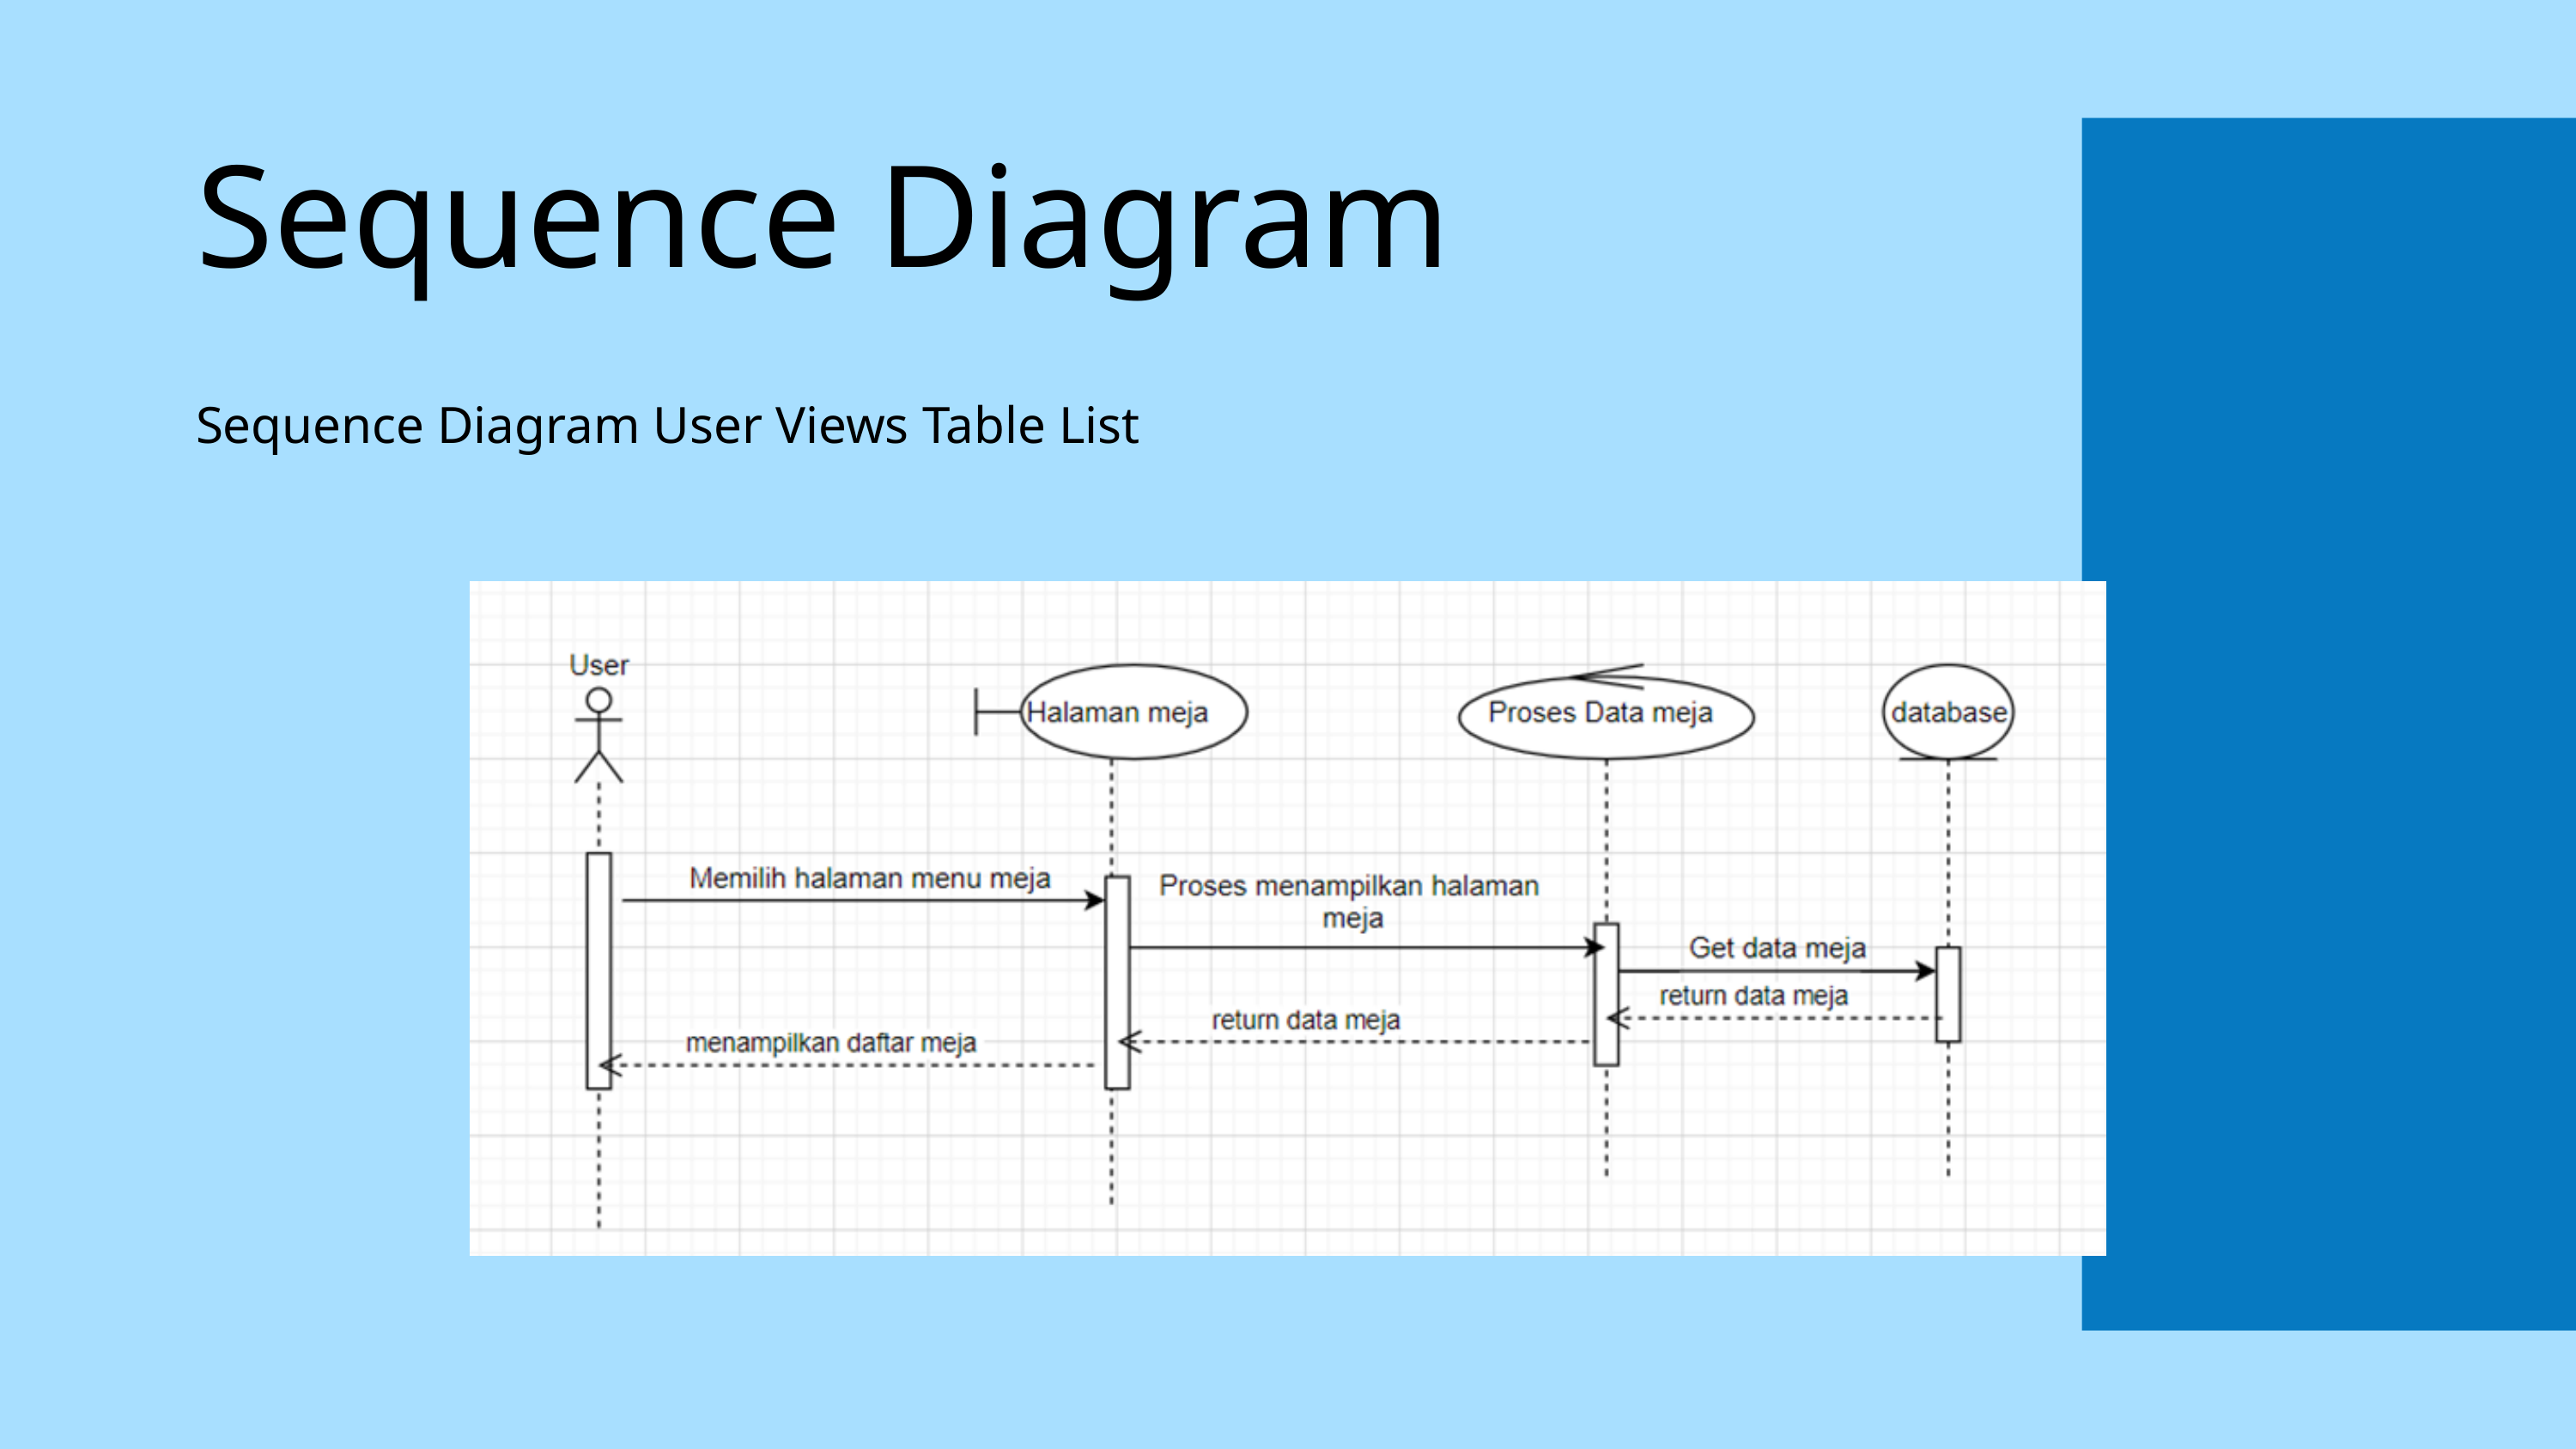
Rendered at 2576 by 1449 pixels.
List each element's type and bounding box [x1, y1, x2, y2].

text_box [2081, 118, 2576, 1331]
text_box [470, 581, 2106, 1256]
text_box [195, 144, 2380, 456]
